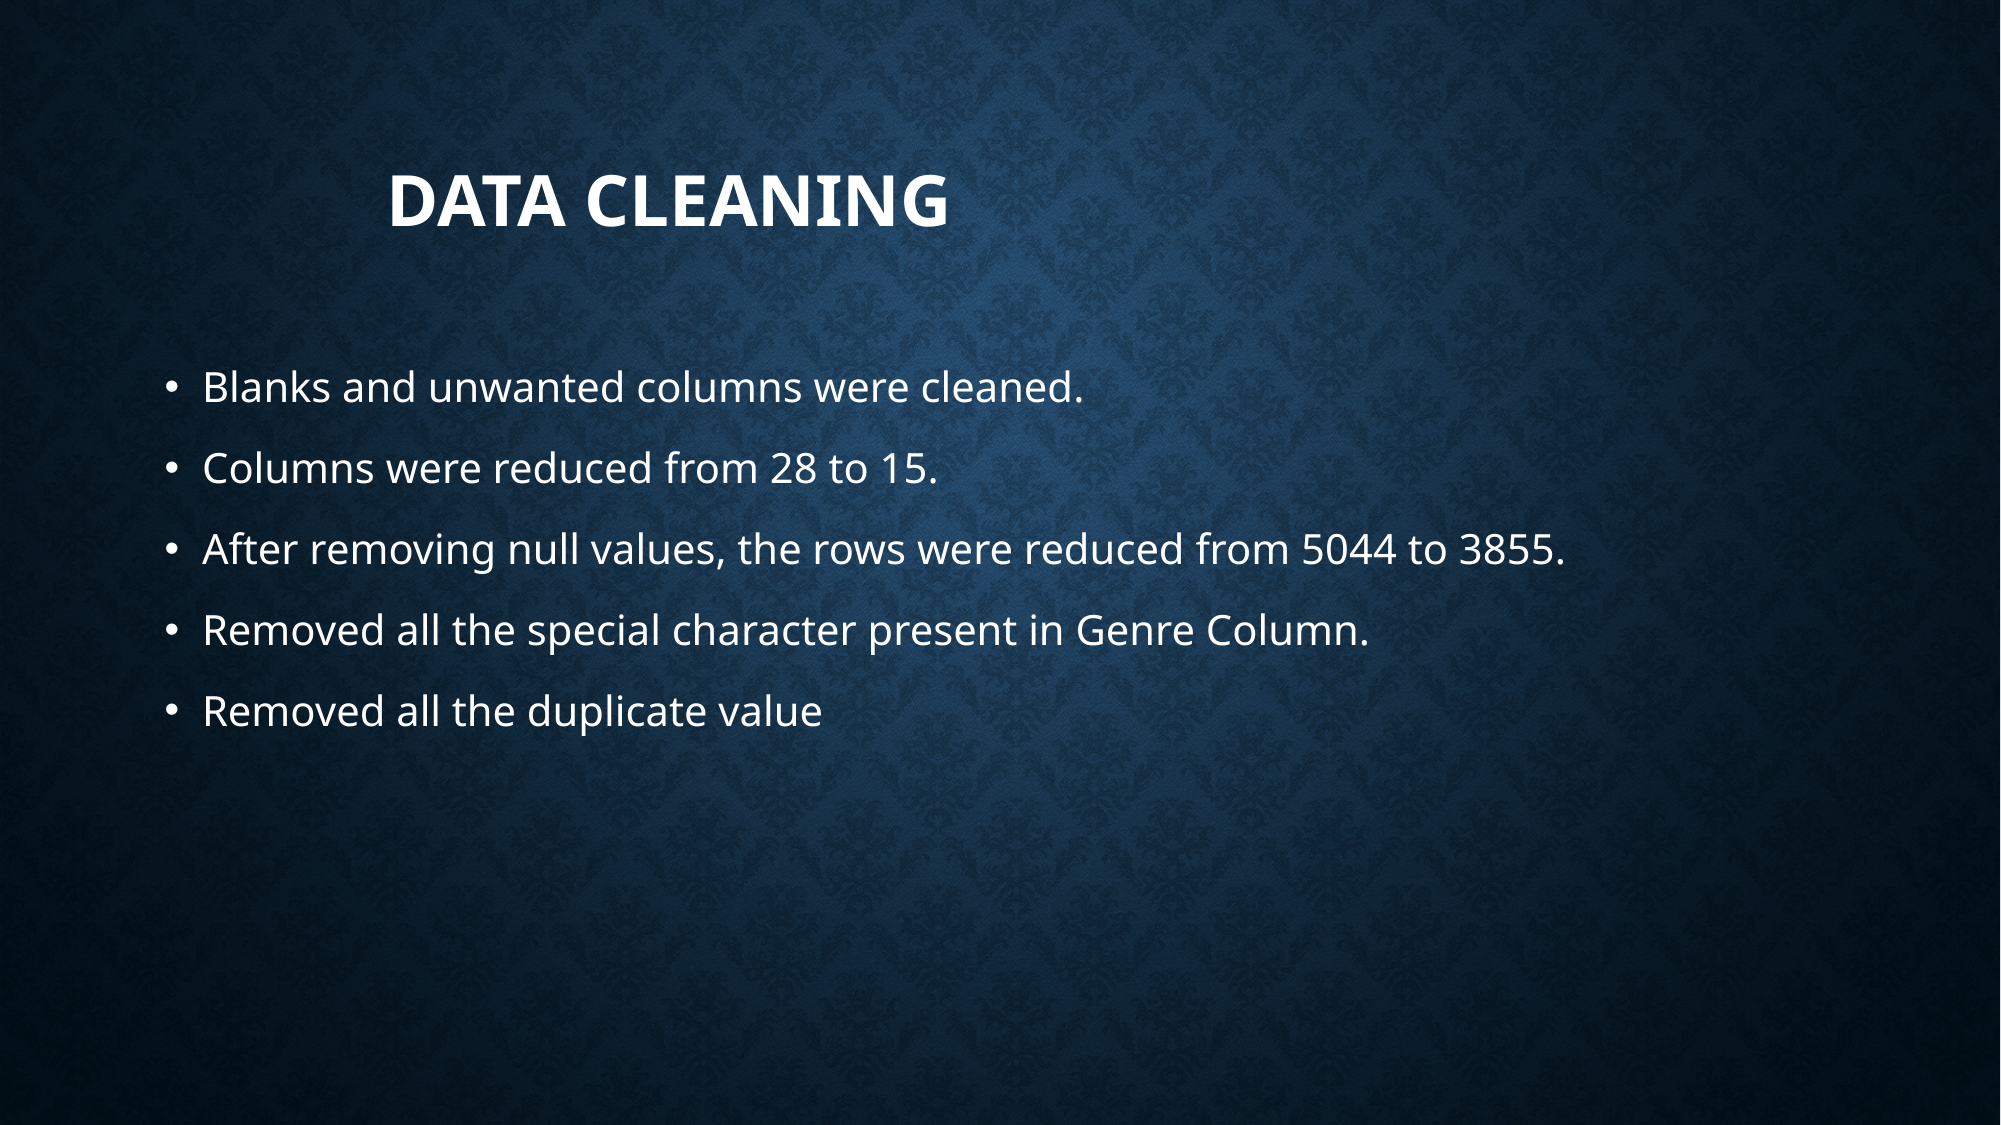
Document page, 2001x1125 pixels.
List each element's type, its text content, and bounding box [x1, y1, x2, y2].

title Data cleaning [149, 94, 1849, 313]
list Blanks and unwanted columns were cleaned. Columns were reduced from 28 to 15. After removing null values, the rows were reduced from 5044 to 3855. Removed all the special character present in Genre Column. Removed all the duplicate value [149, 343, 1926, 950]
picture [0, 0, 2001, 1125]
